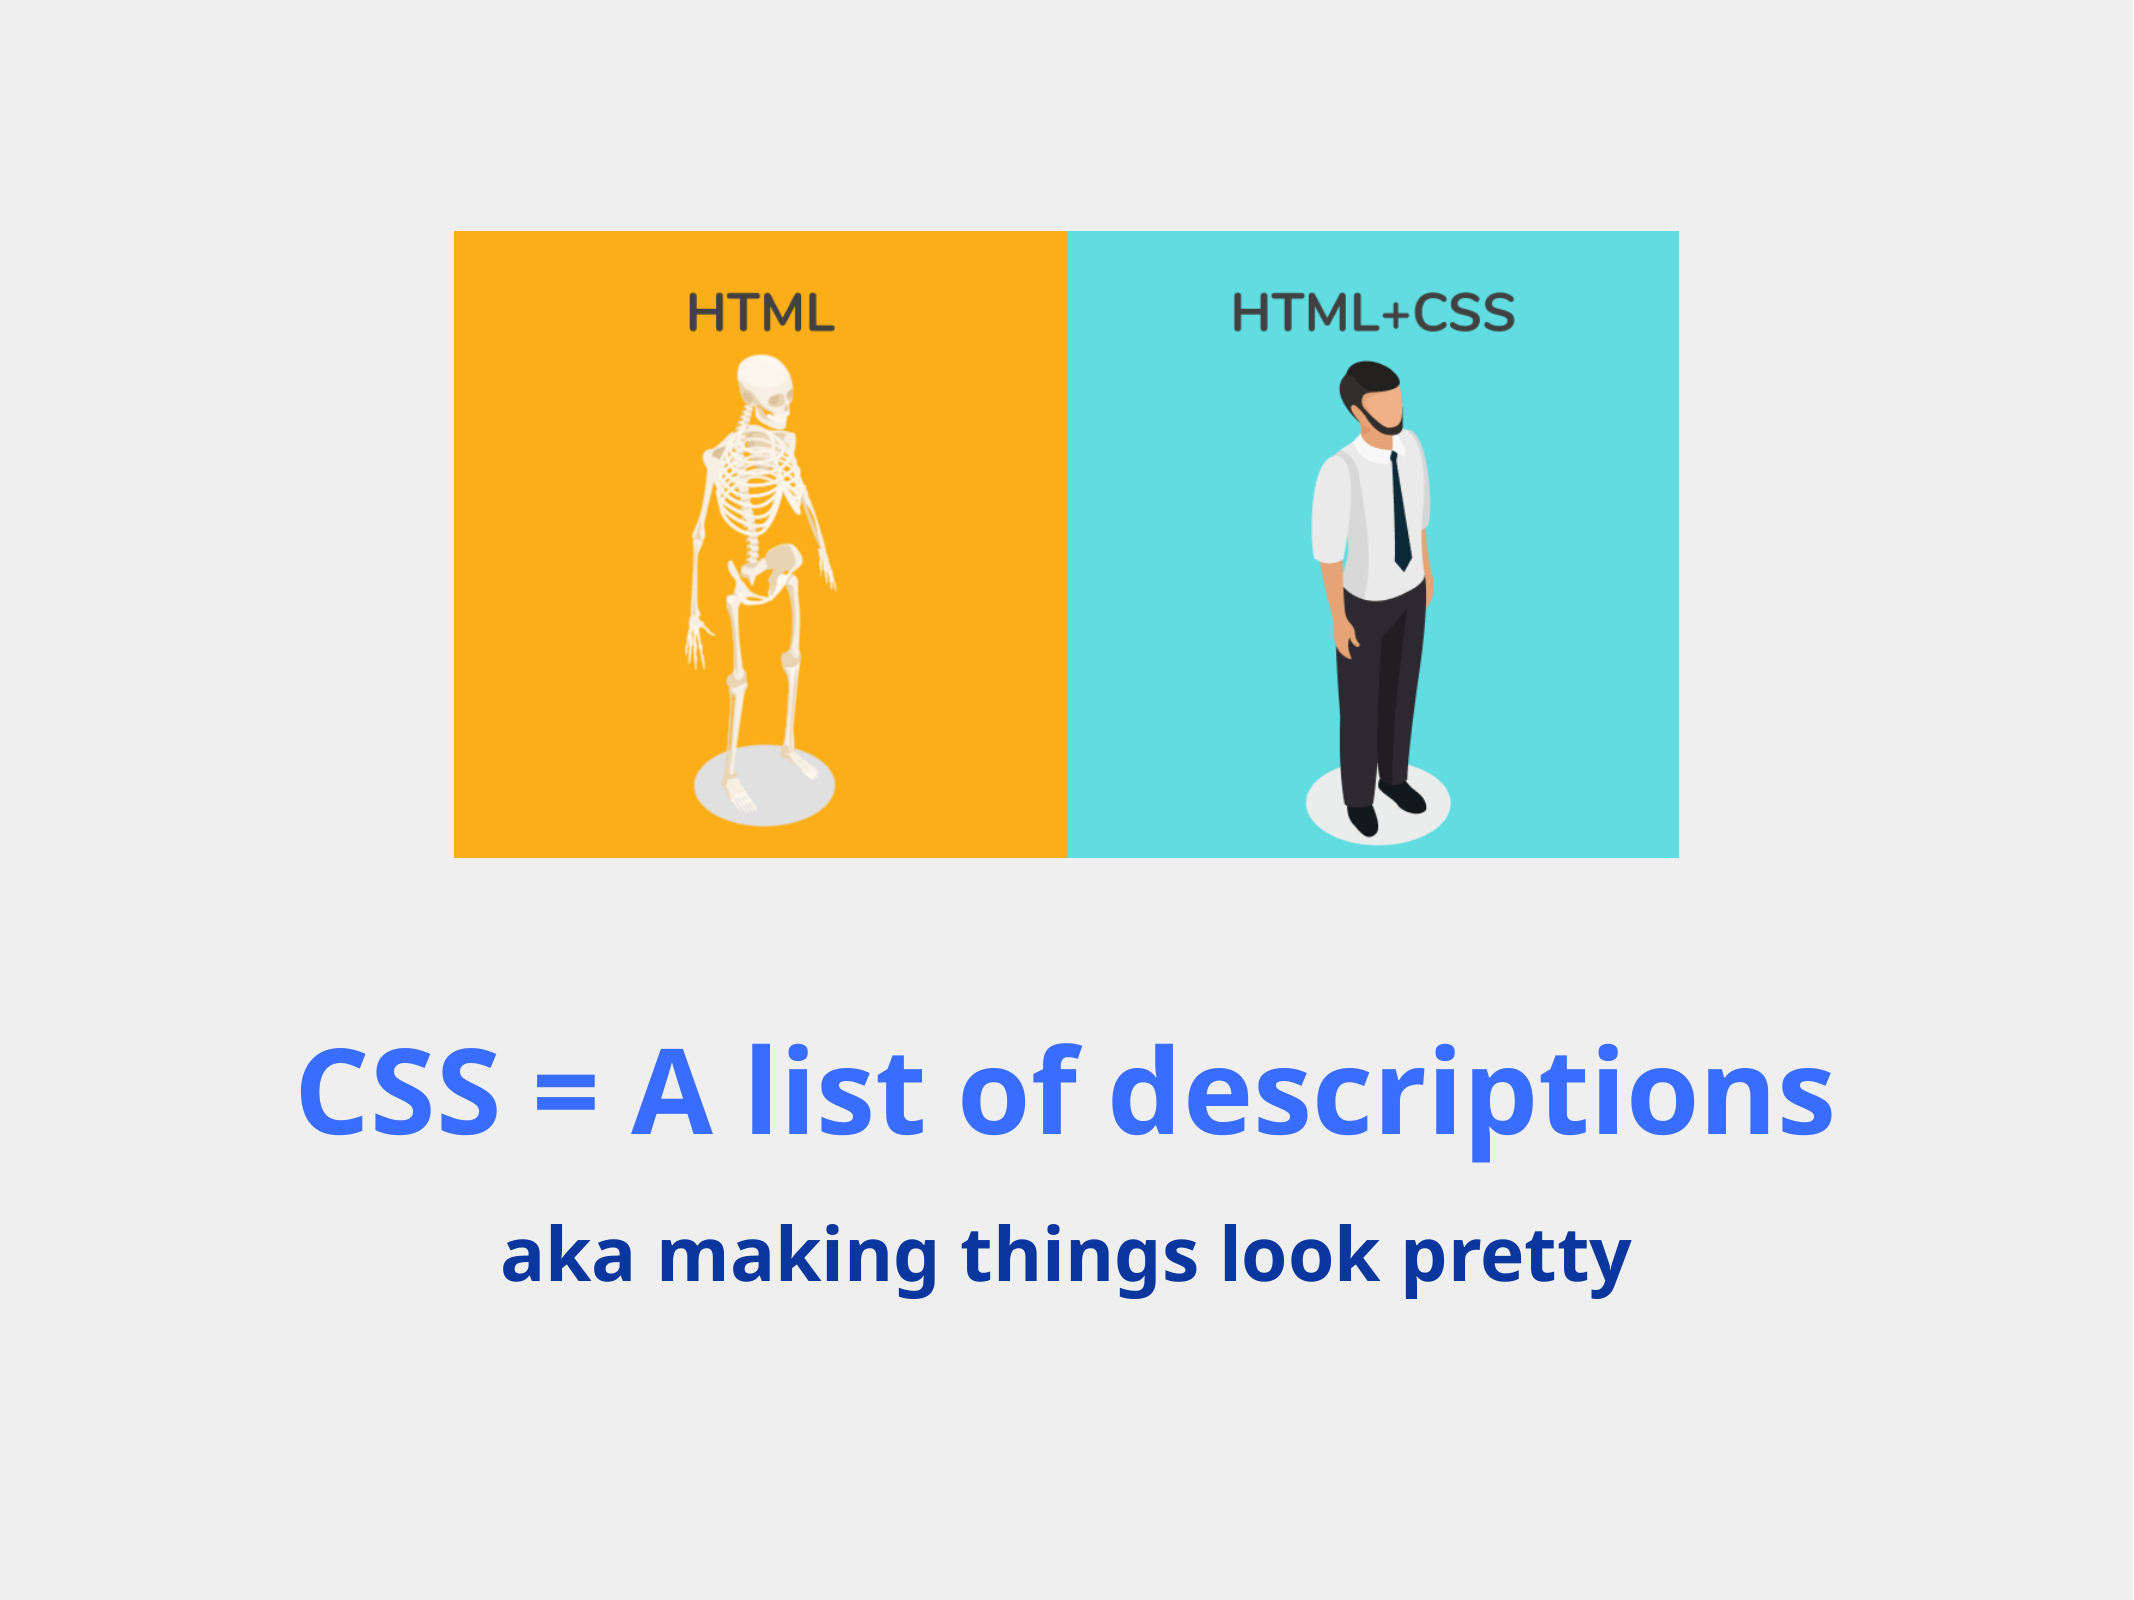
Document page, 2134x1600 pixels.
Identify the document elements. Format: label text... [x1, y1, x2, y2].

title CSS = A list of descriptions [72, 956, 2061, 1120]
title aka making things look pretty [72, 1120, 2061, 1382]
picture [453, 231, 1680, 858]
